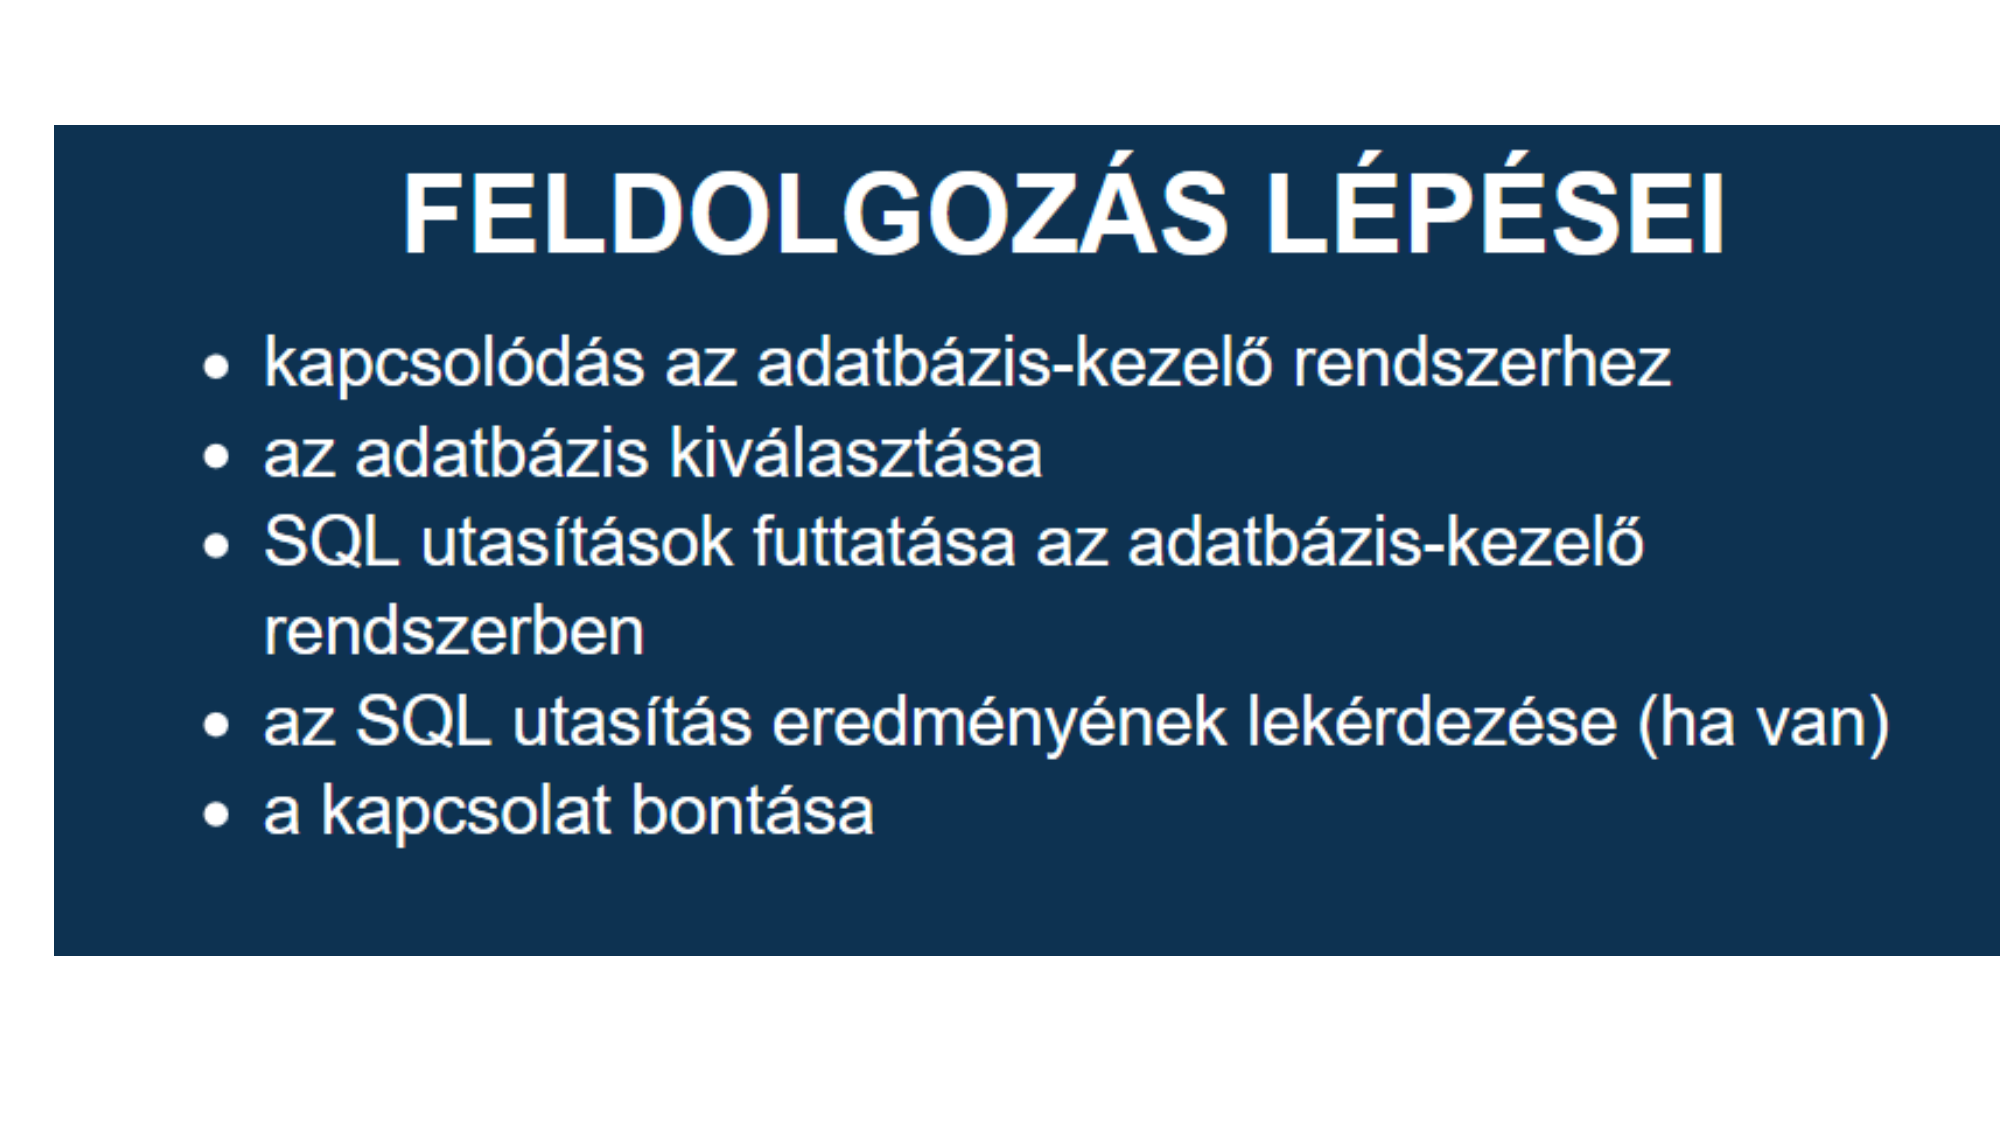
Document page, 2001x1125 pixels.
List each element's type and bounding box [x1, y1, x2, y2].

picture [54, 125, 2000, 956]
